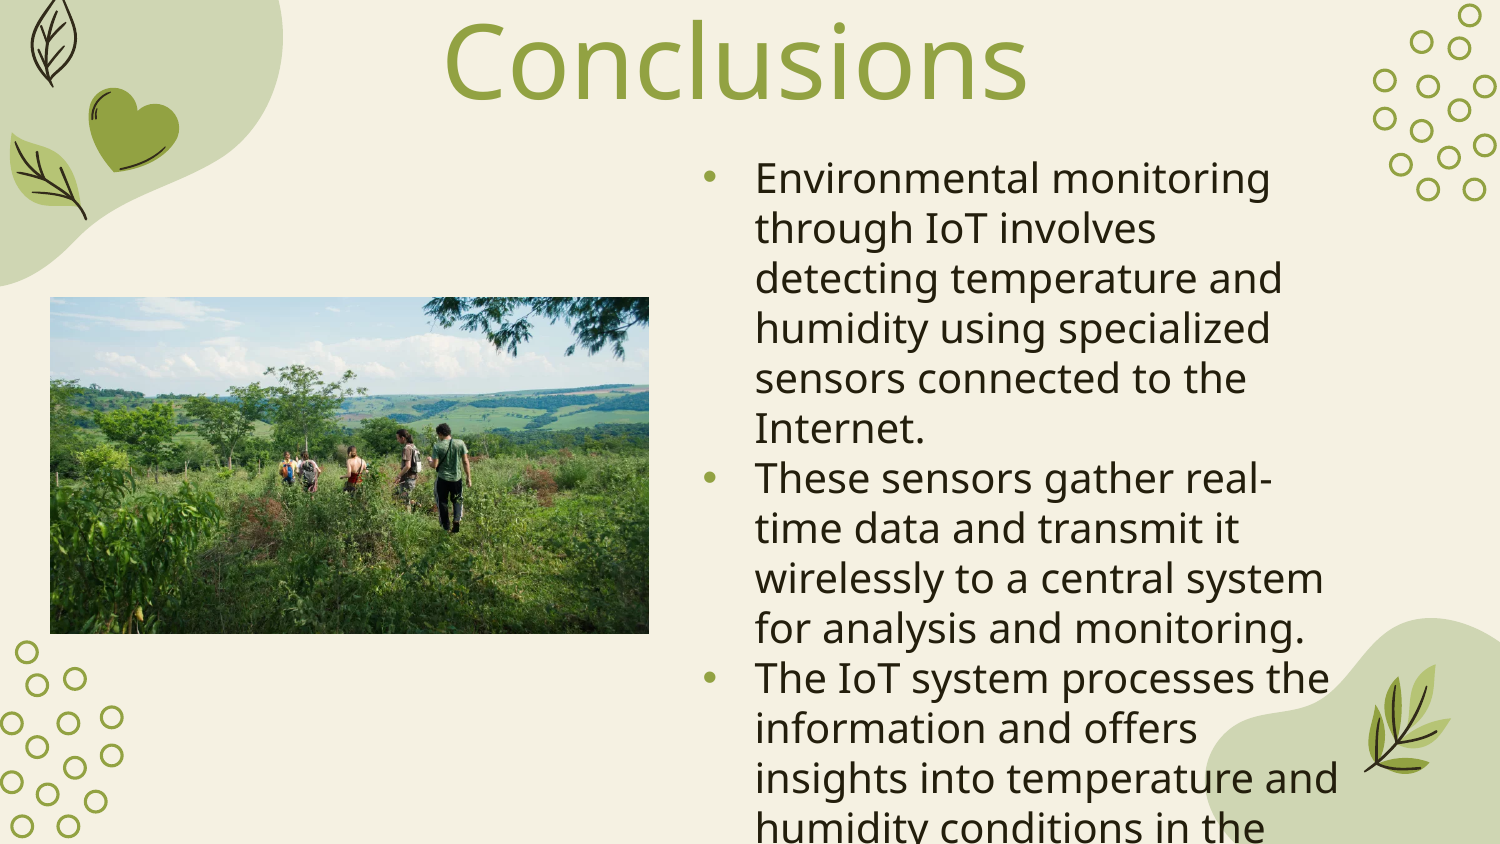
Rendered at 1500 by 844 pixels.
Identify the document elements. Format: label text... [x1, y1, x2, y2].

picture [49, 296, 650, 635]
list Environmental monitoring through IoT involves detecting temperature and humidity using specialized sensors connected to the Internet. These sensors gather real-time data and transmit it wirelessly to a central system for analysis and monitoring. The IoT system processes the information and offers insights into temperature and humidity conditions in the monitored area. [664, 136, 1363, 828]
title Conclusions [118, 9, 1382, 106]
